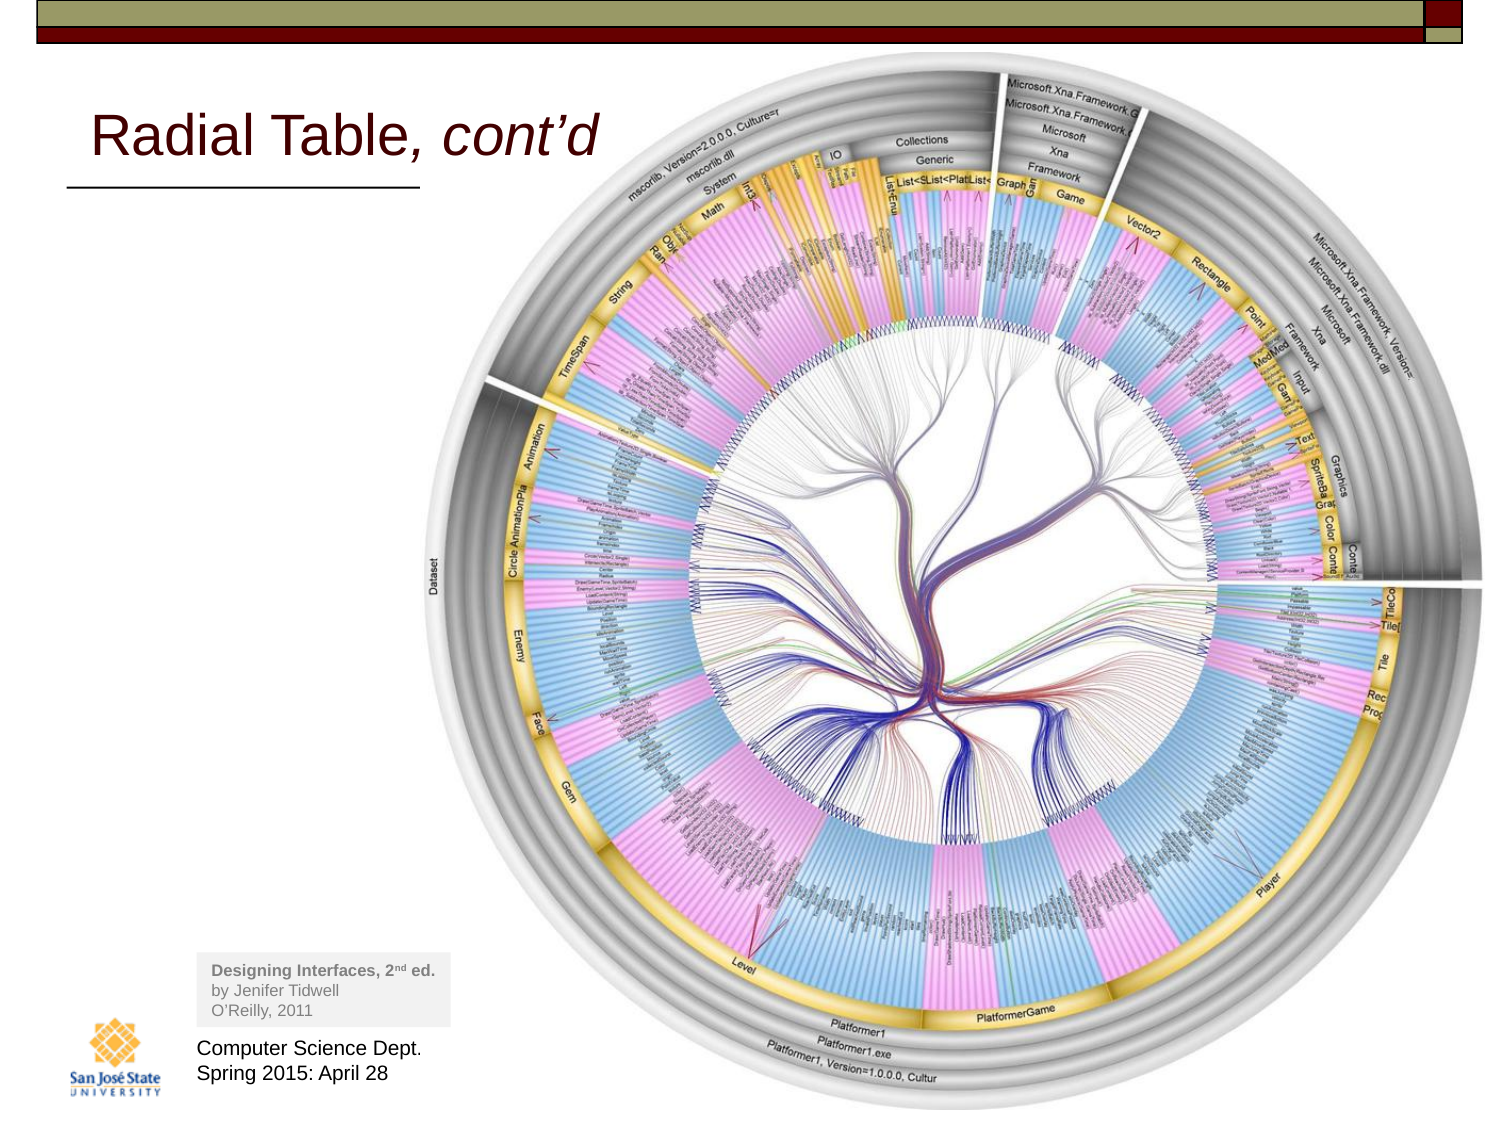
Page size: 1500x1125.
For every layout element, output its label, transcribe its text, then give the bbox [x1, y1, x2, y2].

text_box Designing Interfaces, 2nd ed. by Jenifer Tidwell O’Reilly, 2011 [196, 952, 414, 1028]
title Radial Table, cont’d [75, 67, 414, 175]
picture [60, 1012, 166, 1112]
picture [419, 52, 1486, 1111]
